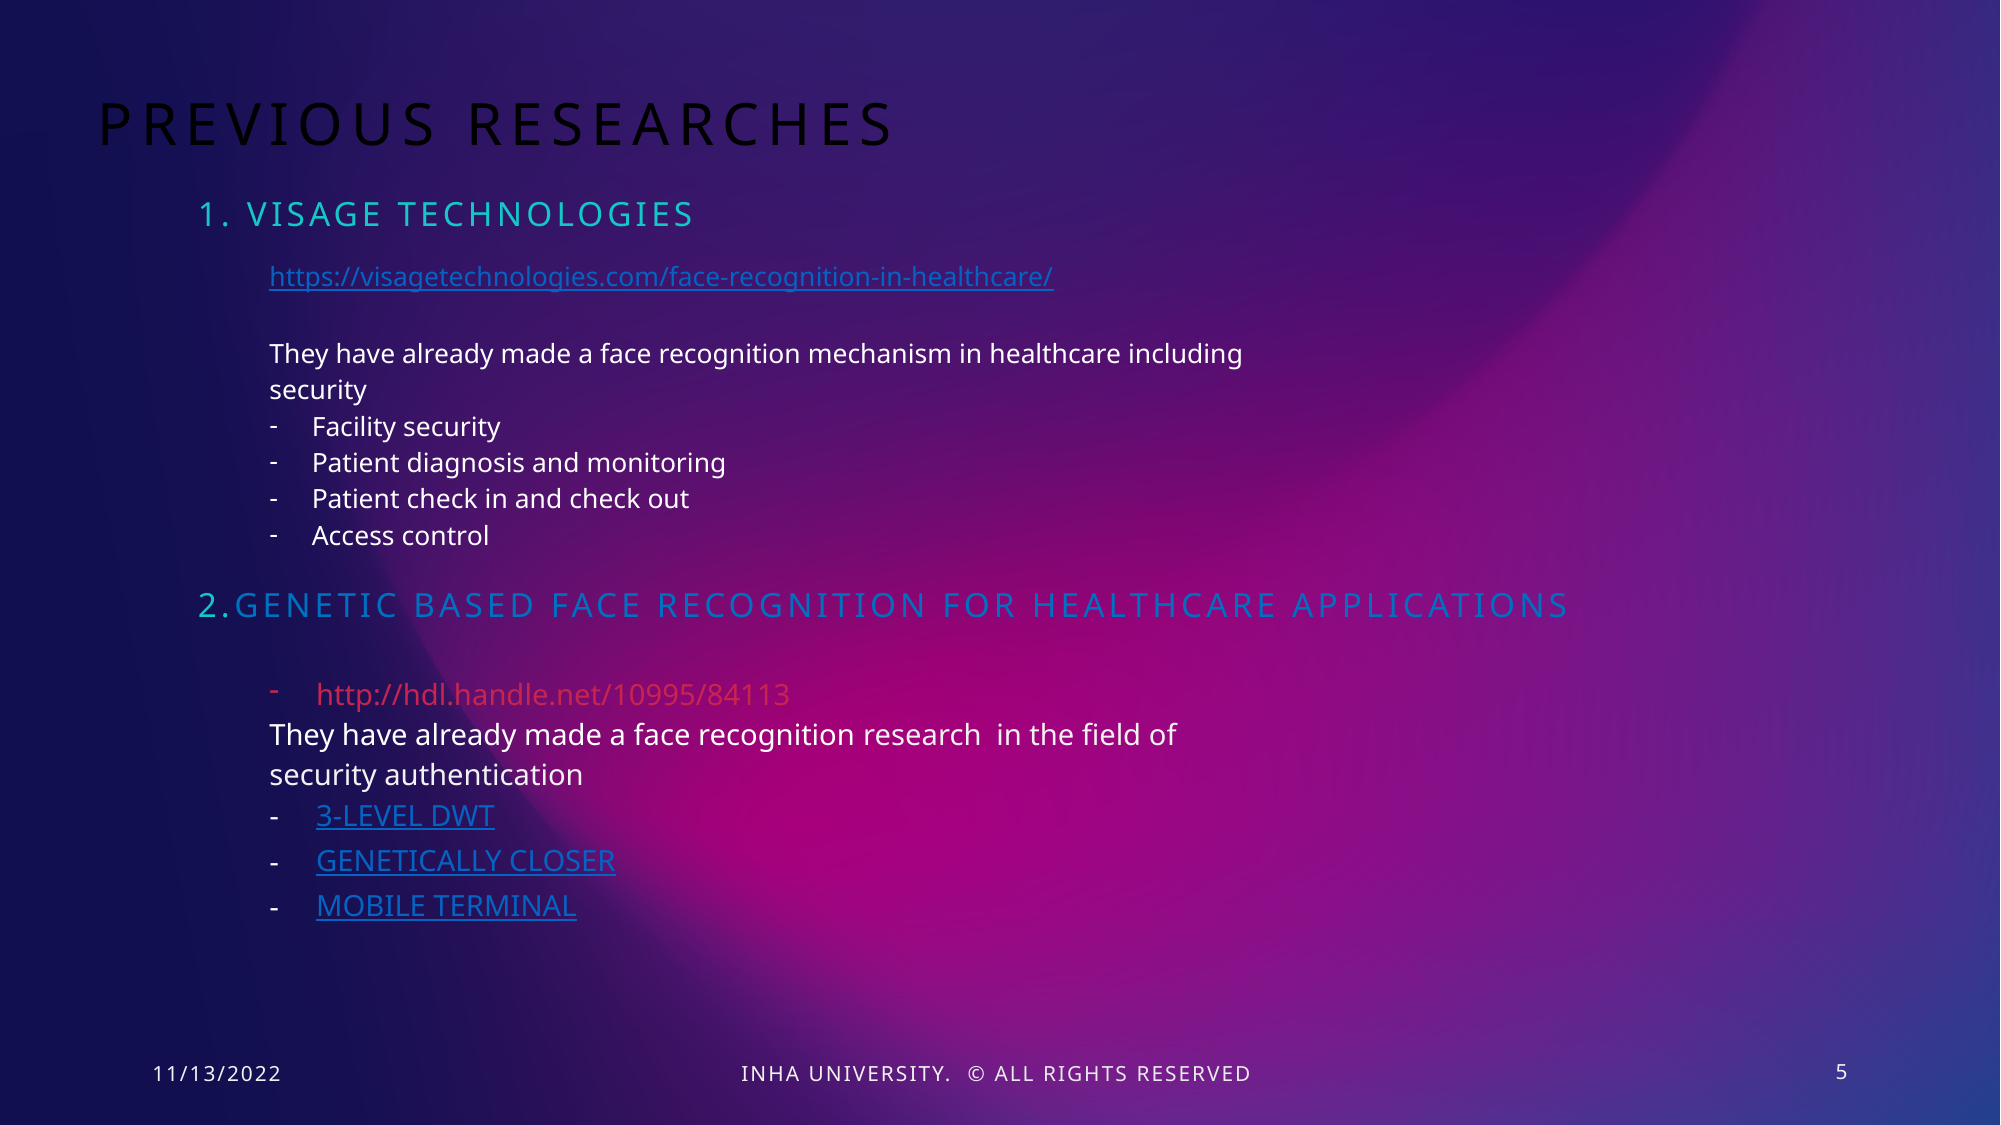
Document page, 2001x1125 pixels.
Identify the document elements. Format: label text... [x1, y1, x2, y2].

footer INHA university. © all rights reserved [662, 1042, 1338, 1103]
text_box http://hdl.handle.net/10995/84113 They have already made a face recognition research in the field of security authentication 3-LEVEL DWT GENETICALLY CLOSER MOBILE TERMINAL [254, 663, 1302, 995]
text_box 2.Genetic Based Face Recognition for Healthcare Applications [182, 581, 1624, 642]
slide_number 5 [1412, 1042, 1863, 1103]
title Previous researches [82, 62, 953, 168]
list https://visagetechnologies.com/face-recognition-in-healthcare/ They have already made a face recognition mechanism in healthcare including security Facility security Patient diagnosis and monitoring Patient check in and check out Access control [254, 247, 1302, 560]
list 1. Visage technologies [182, 189, 748, 250]
picture [0, 0, 2000, 1125]
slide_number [137, 1042, 588, 1103]
